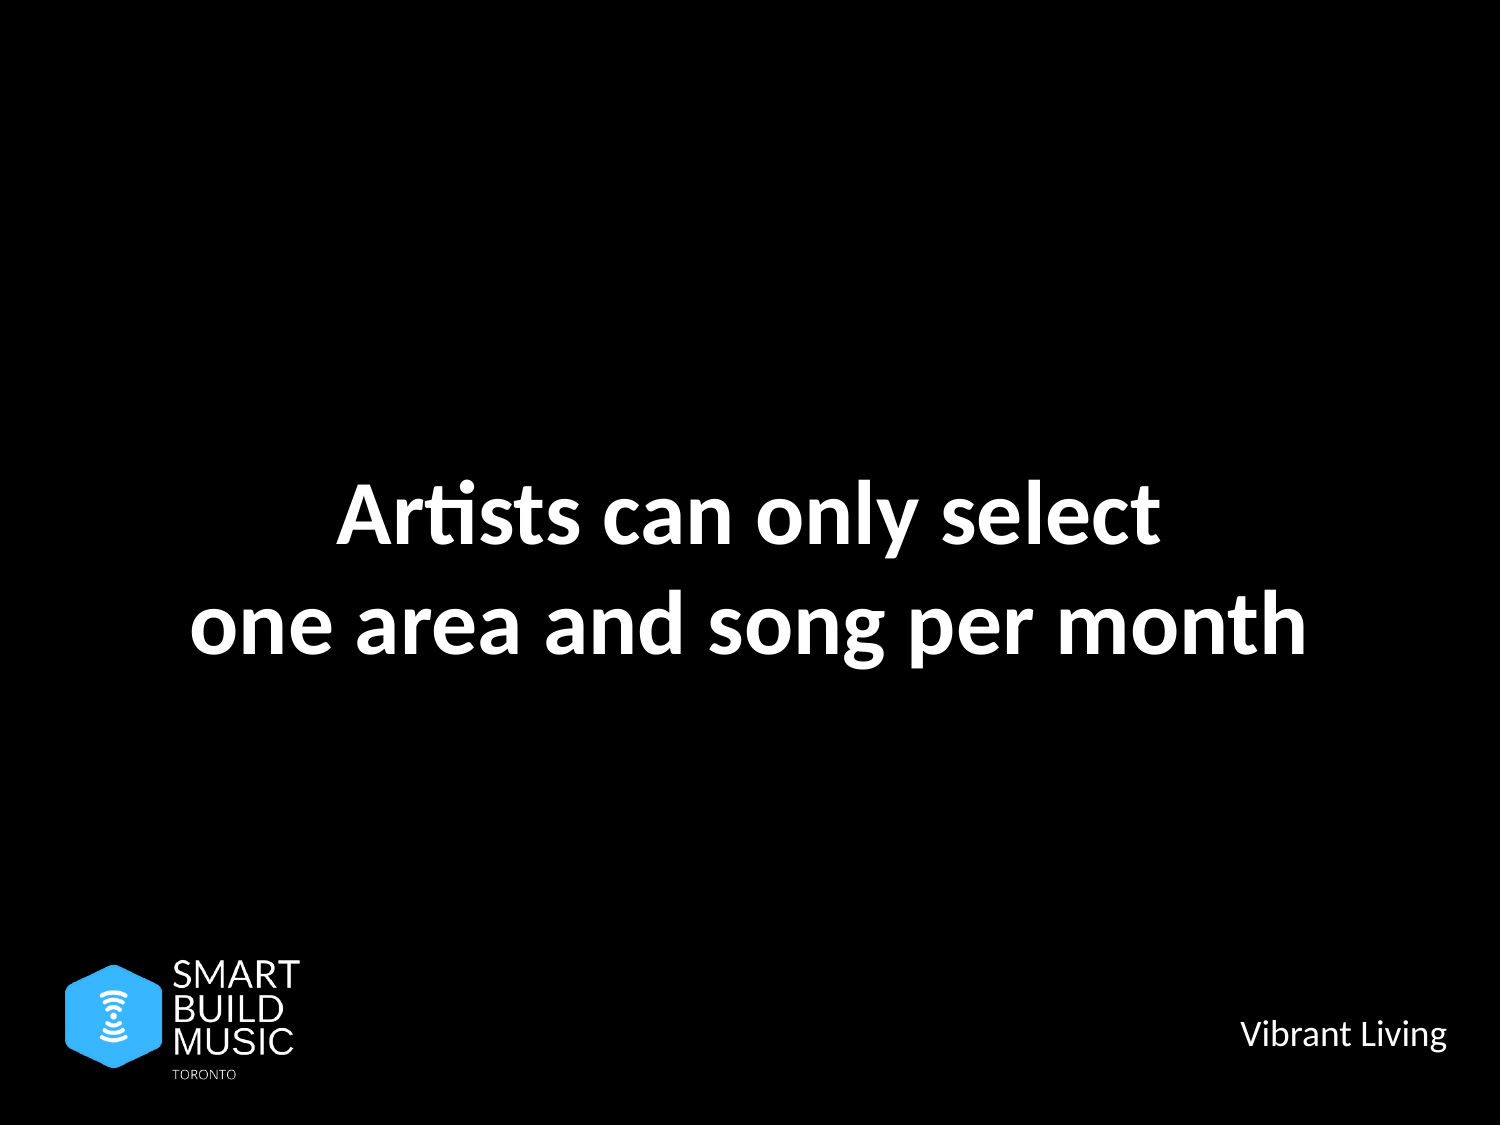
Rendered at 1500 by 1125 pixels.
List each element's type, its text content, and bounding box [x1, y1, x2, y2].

text_box Artists can only select one area and song per month [112, 441, 1388, 683]
picture [62, 879, 305, 1122]
text_box Vibrant Living [1024, 1001, 1463, 1062]
